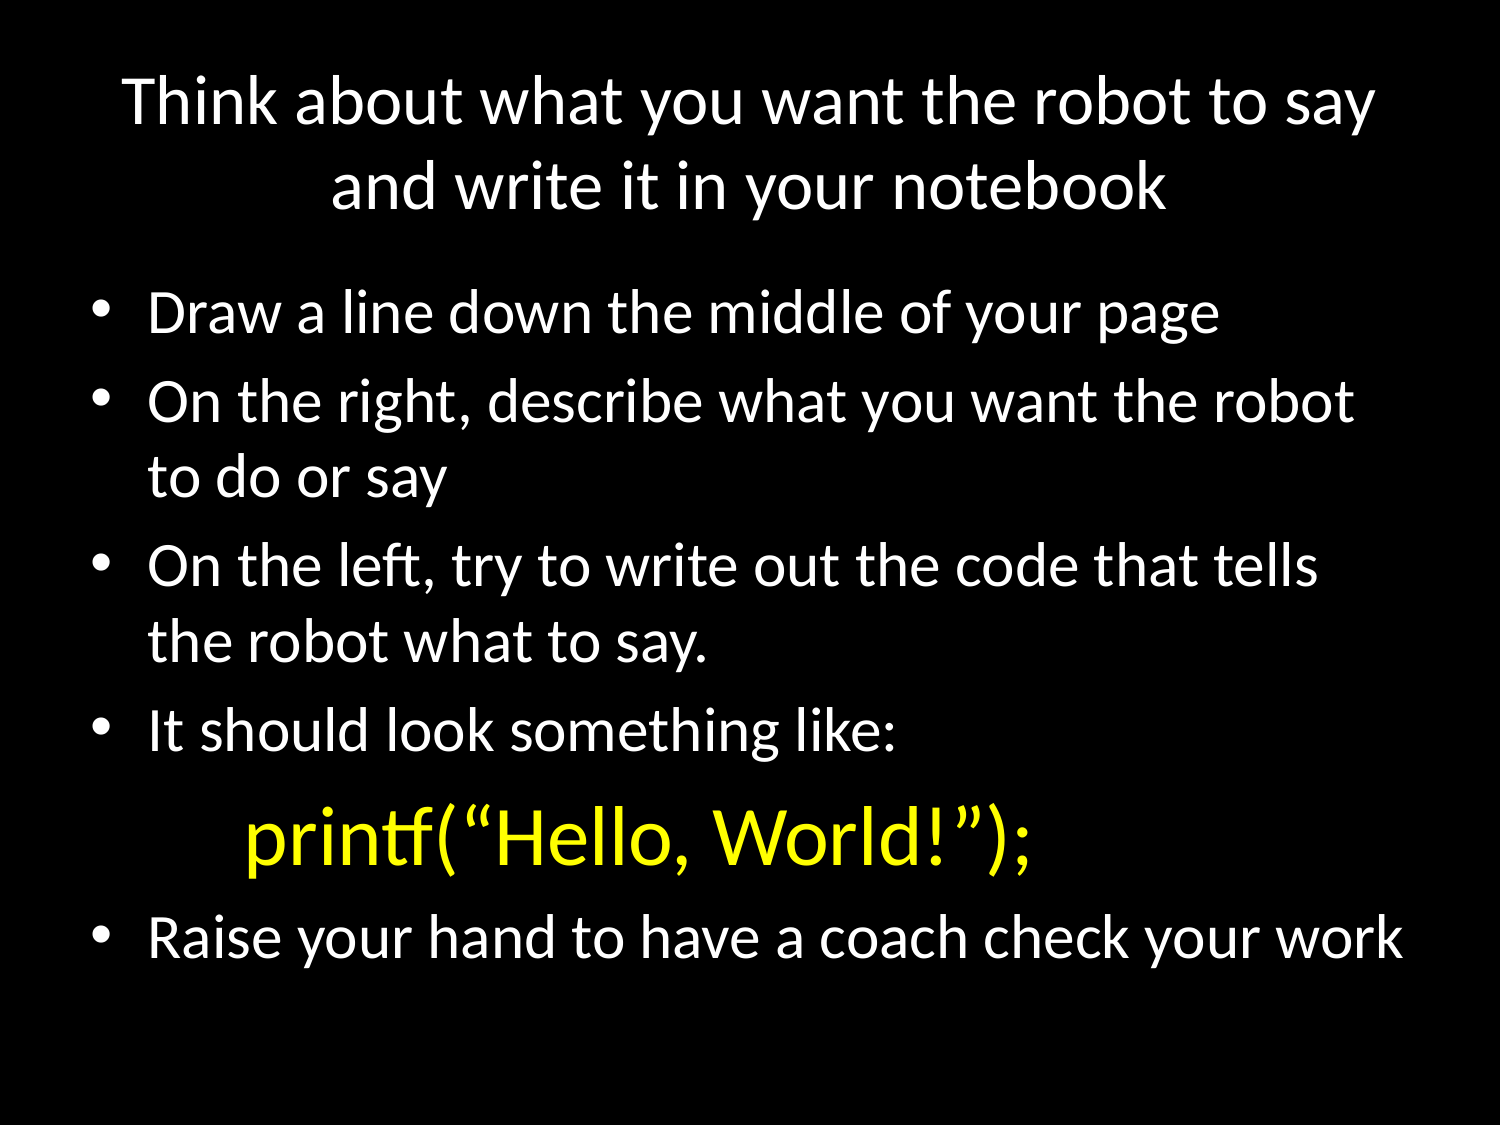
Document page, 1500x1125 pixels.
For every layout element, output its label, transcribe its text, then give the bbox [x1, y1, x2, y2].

title Think about what you want the robot to say and write it in your notebook [75, 45, 1425, 233]
list Draw a line down the middle of your page On the right, describe what you want the robot to do or say On the left, try to write out the code that tells the robot what to say. It should look something like: printf(“Hello, World!”); Raise your hand to have a coach check your work [75, 262, 1425, 1005]
